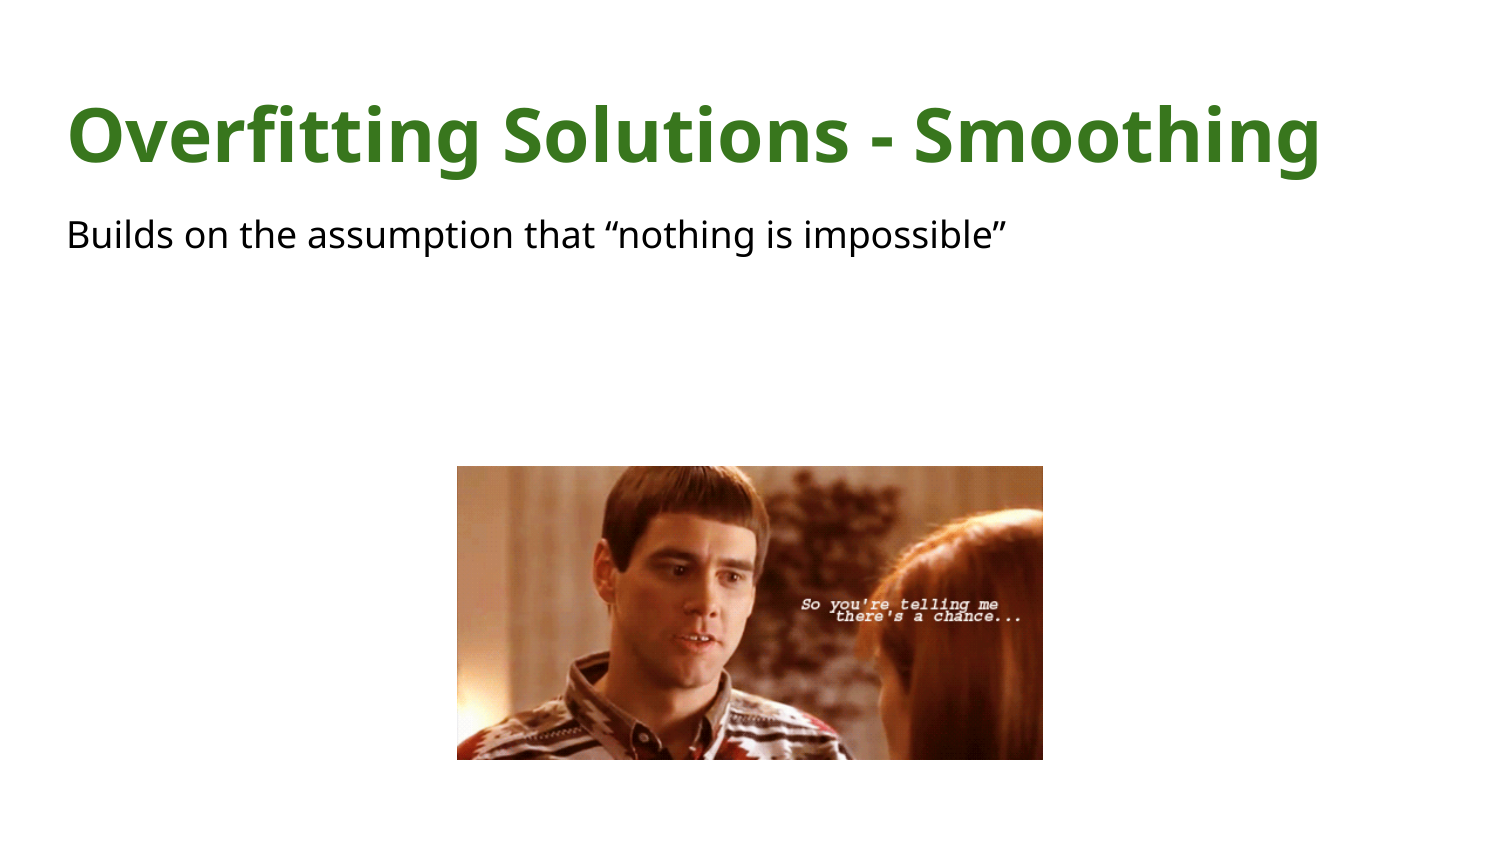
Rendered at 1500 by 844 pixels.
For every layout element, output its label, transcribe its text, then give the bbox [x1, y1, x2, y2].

picture [456, 466, 1044, 761]
title Overfitting Solutions - Smoothing [51, 72, 1449, 167]
list Builds on the assumption that “nothing is impossible” [51, 189, 1449, 750]
